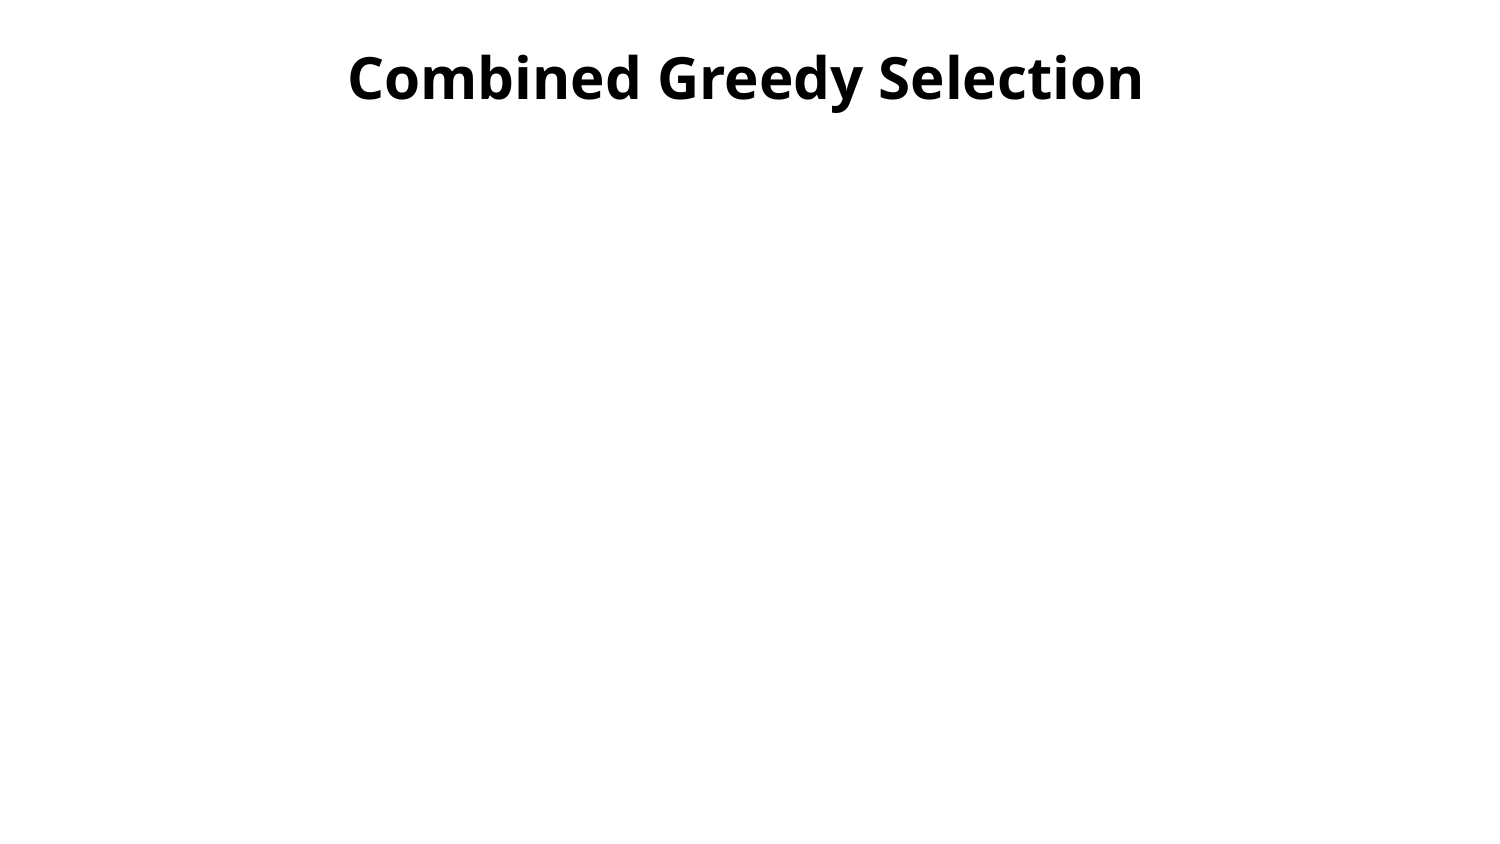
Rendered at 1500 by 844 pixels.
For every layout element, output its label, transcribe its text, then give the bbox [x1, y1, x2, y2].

title Combined Greedy Selection [71, 26, 1422, 121]
